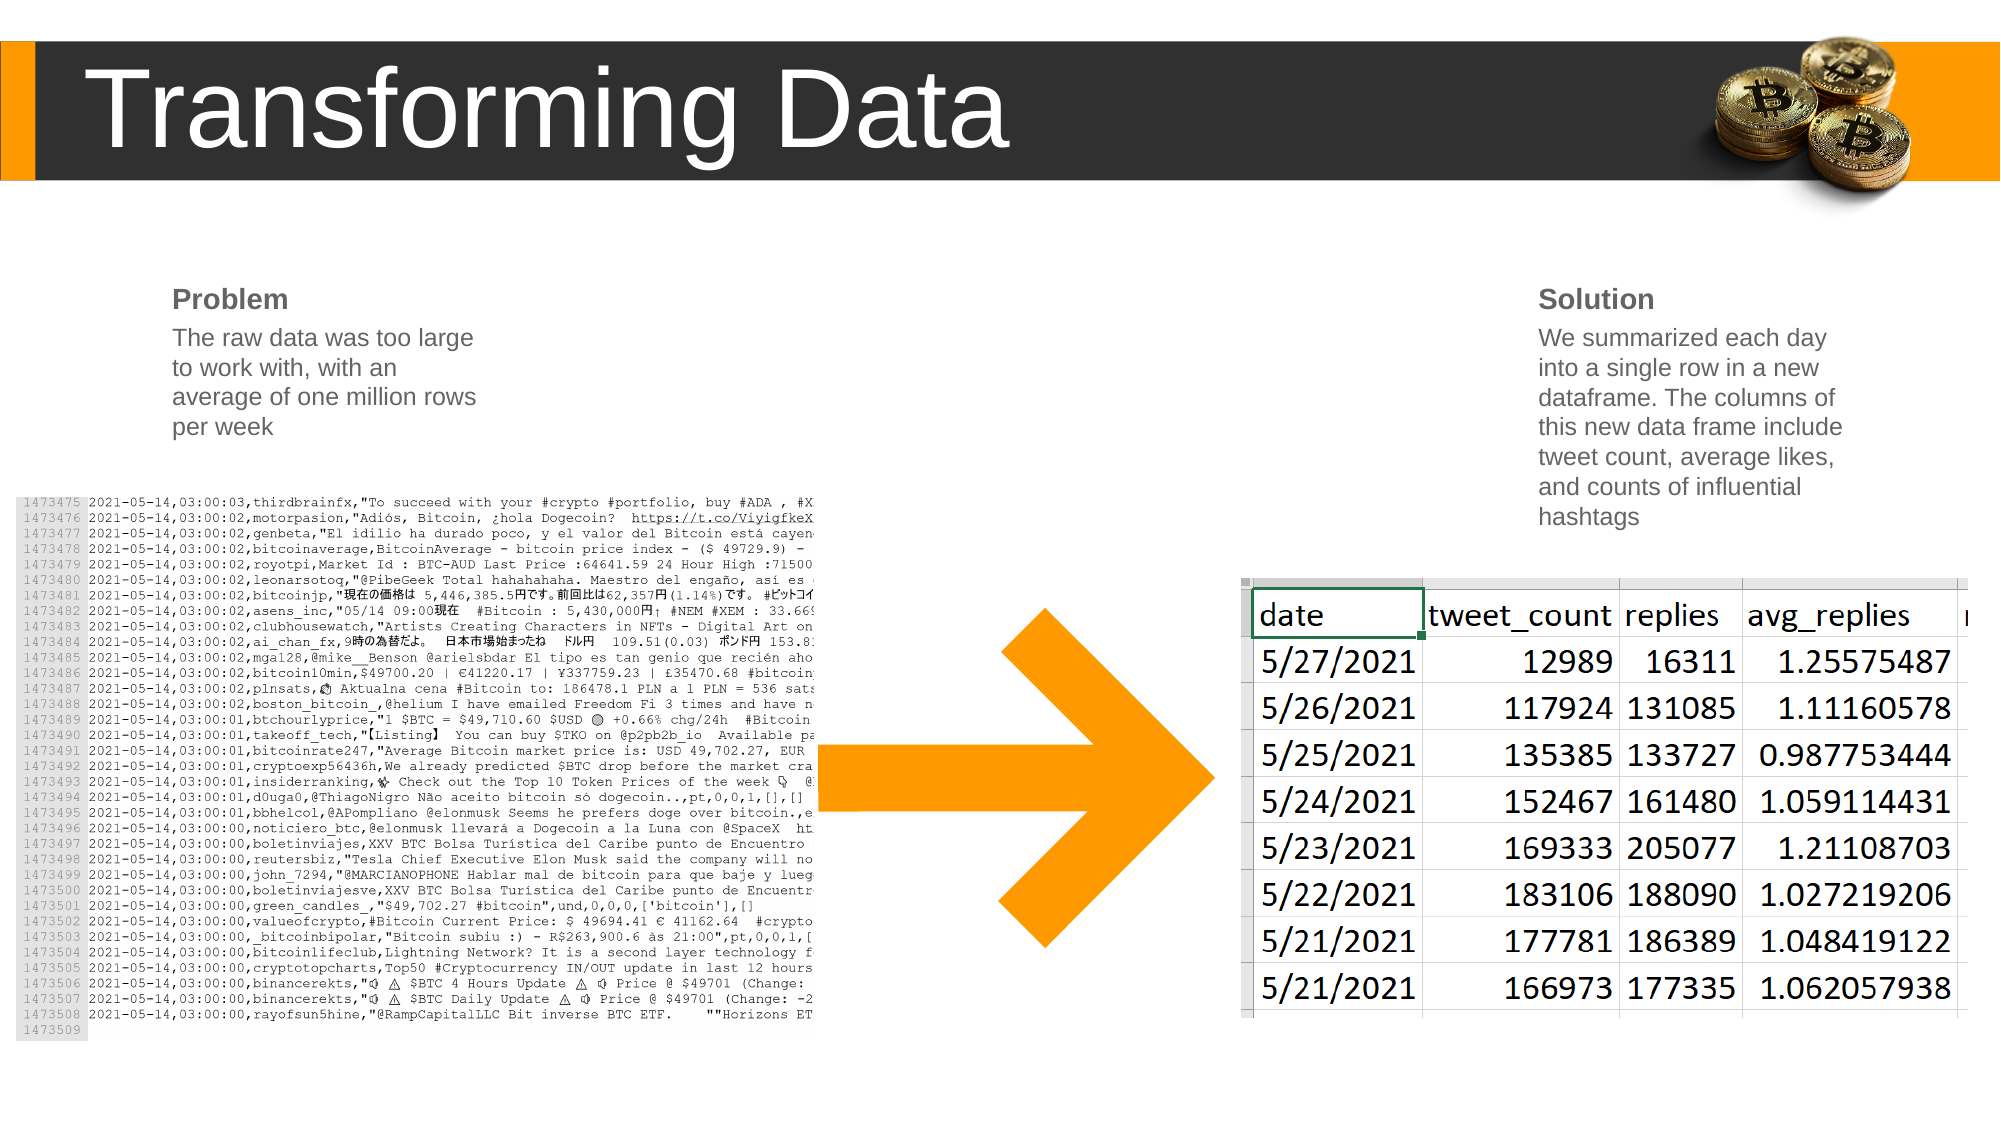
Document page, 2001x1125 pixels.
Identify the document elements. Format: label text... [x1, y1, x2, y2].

picture [1673, 32, 1913, 222]
text_box [817, 606, 1217, 950]
picture [16, 497, 814, 1041]
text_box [1523, 272, 1865, 541]
picture [1241, 578, 1968, 1018]
list Transforming Data [69, 51, 1524, 171]
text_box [157, 272, 498, 450]
